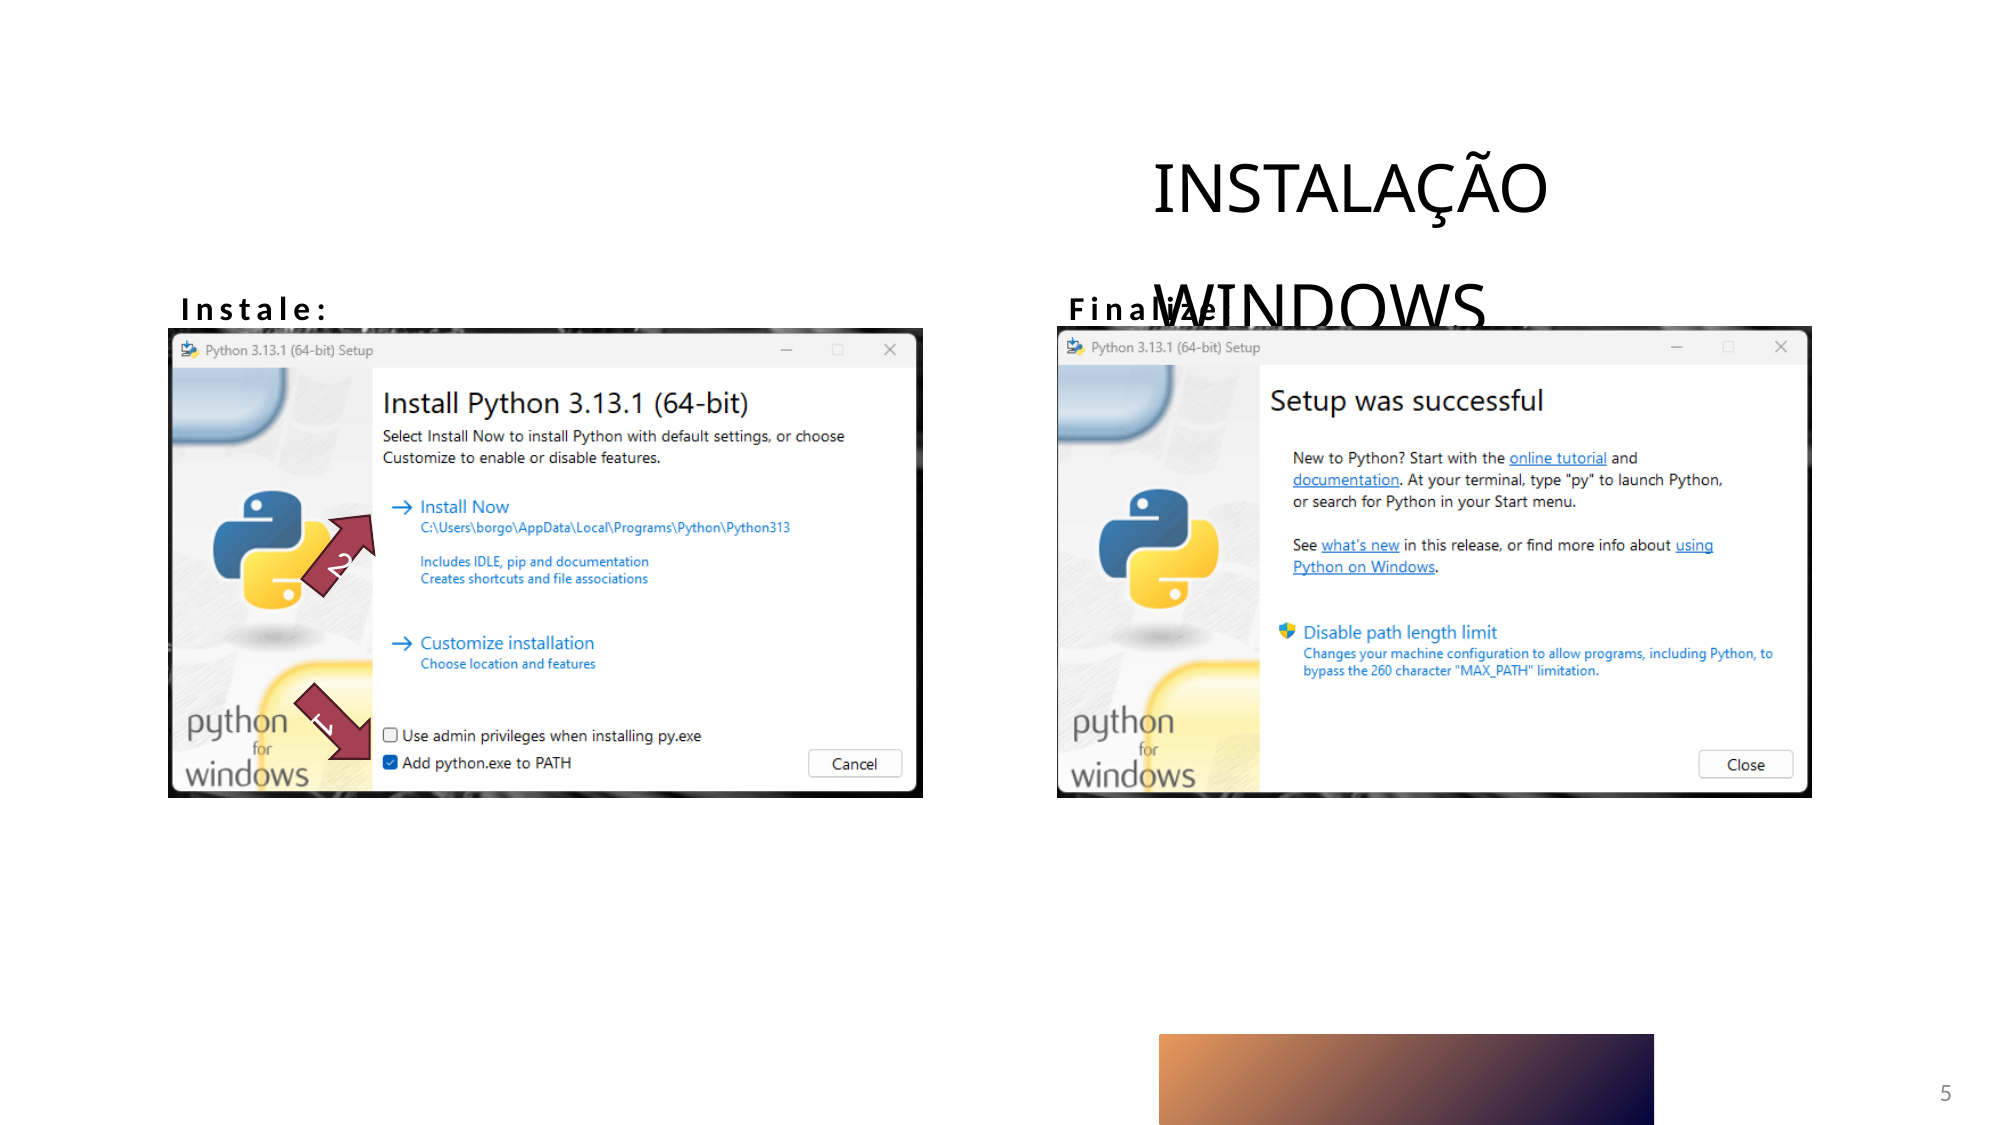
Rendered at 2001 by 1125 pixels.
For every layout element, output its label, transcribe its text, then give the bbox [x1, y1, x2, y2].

slide_number 5 [1894, 1061, 1968, 1121]
picture [1057, 326, 1812, 798]
picture [168, 328, 923, 798]
text_box Instale: [61, 259, 342, 352]
list Finalize: [1029, 259, 1248, 352]
title Instalação Windows [1138, 98, 1837, 251]
